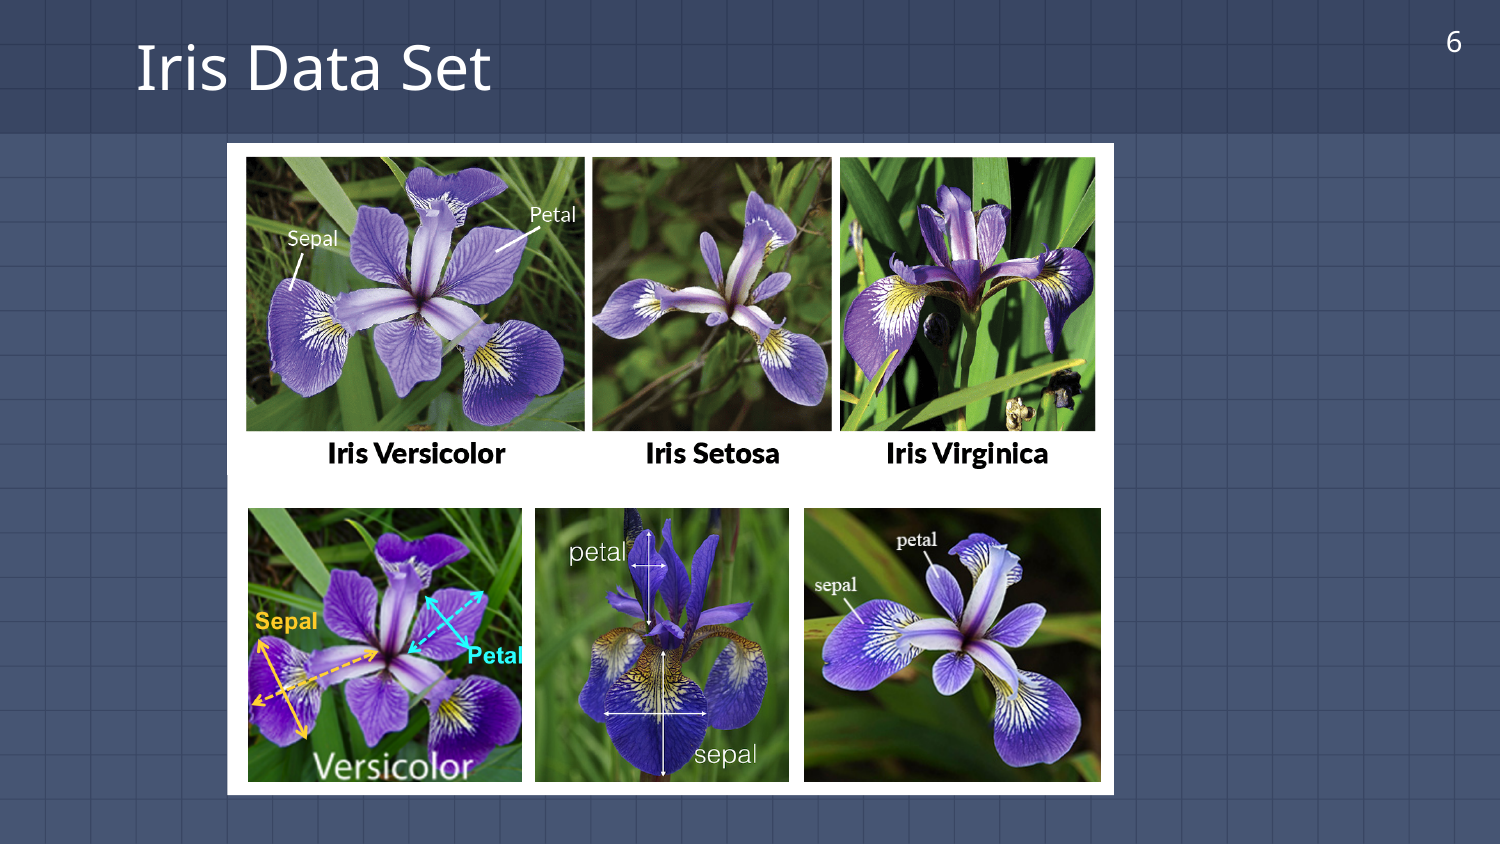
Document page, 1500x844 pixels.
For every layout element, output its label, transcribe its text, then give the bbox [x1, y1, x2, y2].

picture [535, 508, 789, 782]
title Iris Data Set [121, 0, 1383, 118]
picture [804, 508, 1101, 782]
picture [248, 508, 522, 782]
picture [227, 143, 1115, 476]
slide_number ‹#› [1408, 0, 1500, 88]
list For linear regression: [227, 483, 1114, 796]
